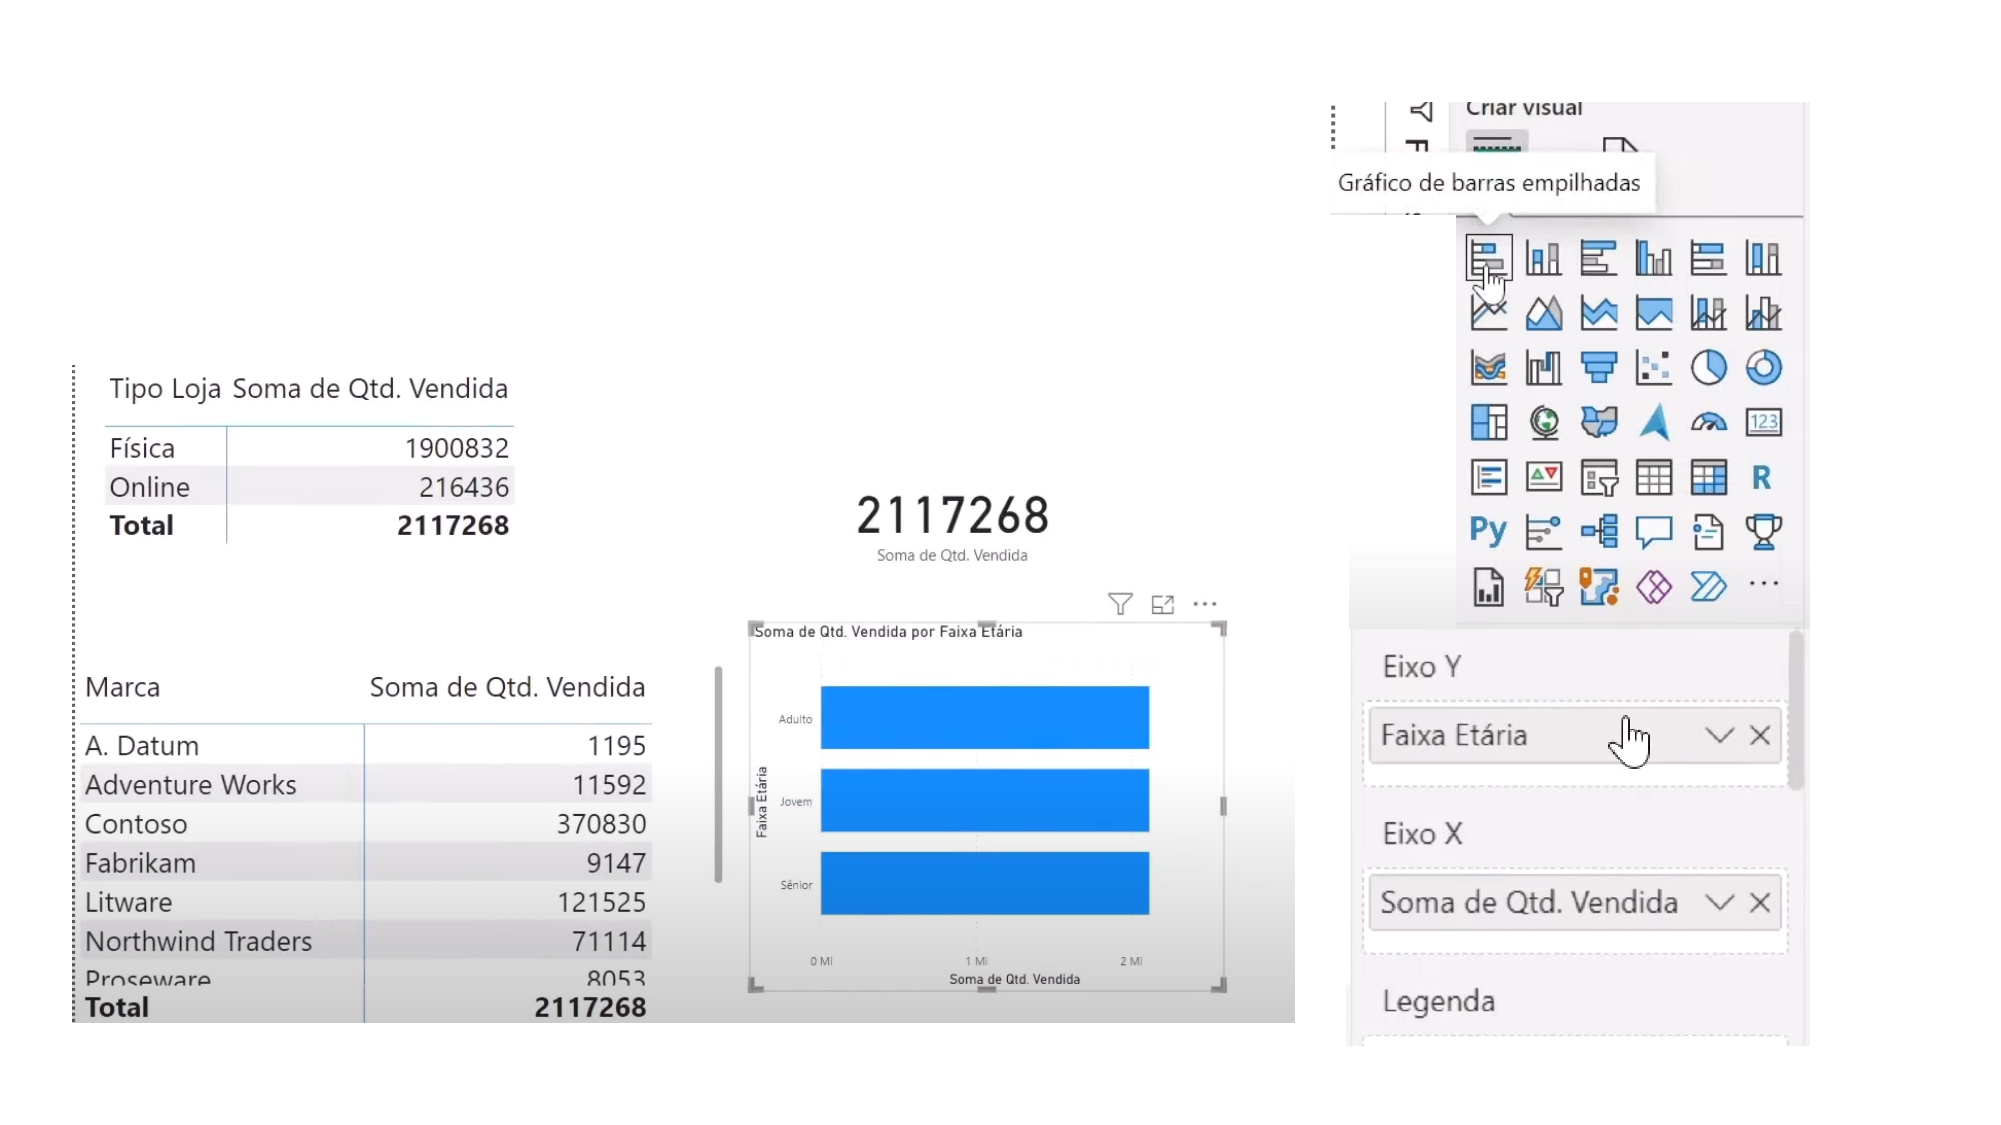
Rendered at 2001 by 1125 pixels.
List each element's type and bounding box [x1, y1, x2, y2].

picture [72, 102, 1810, 1023]
list [1346, 629, 1810, 1046]
